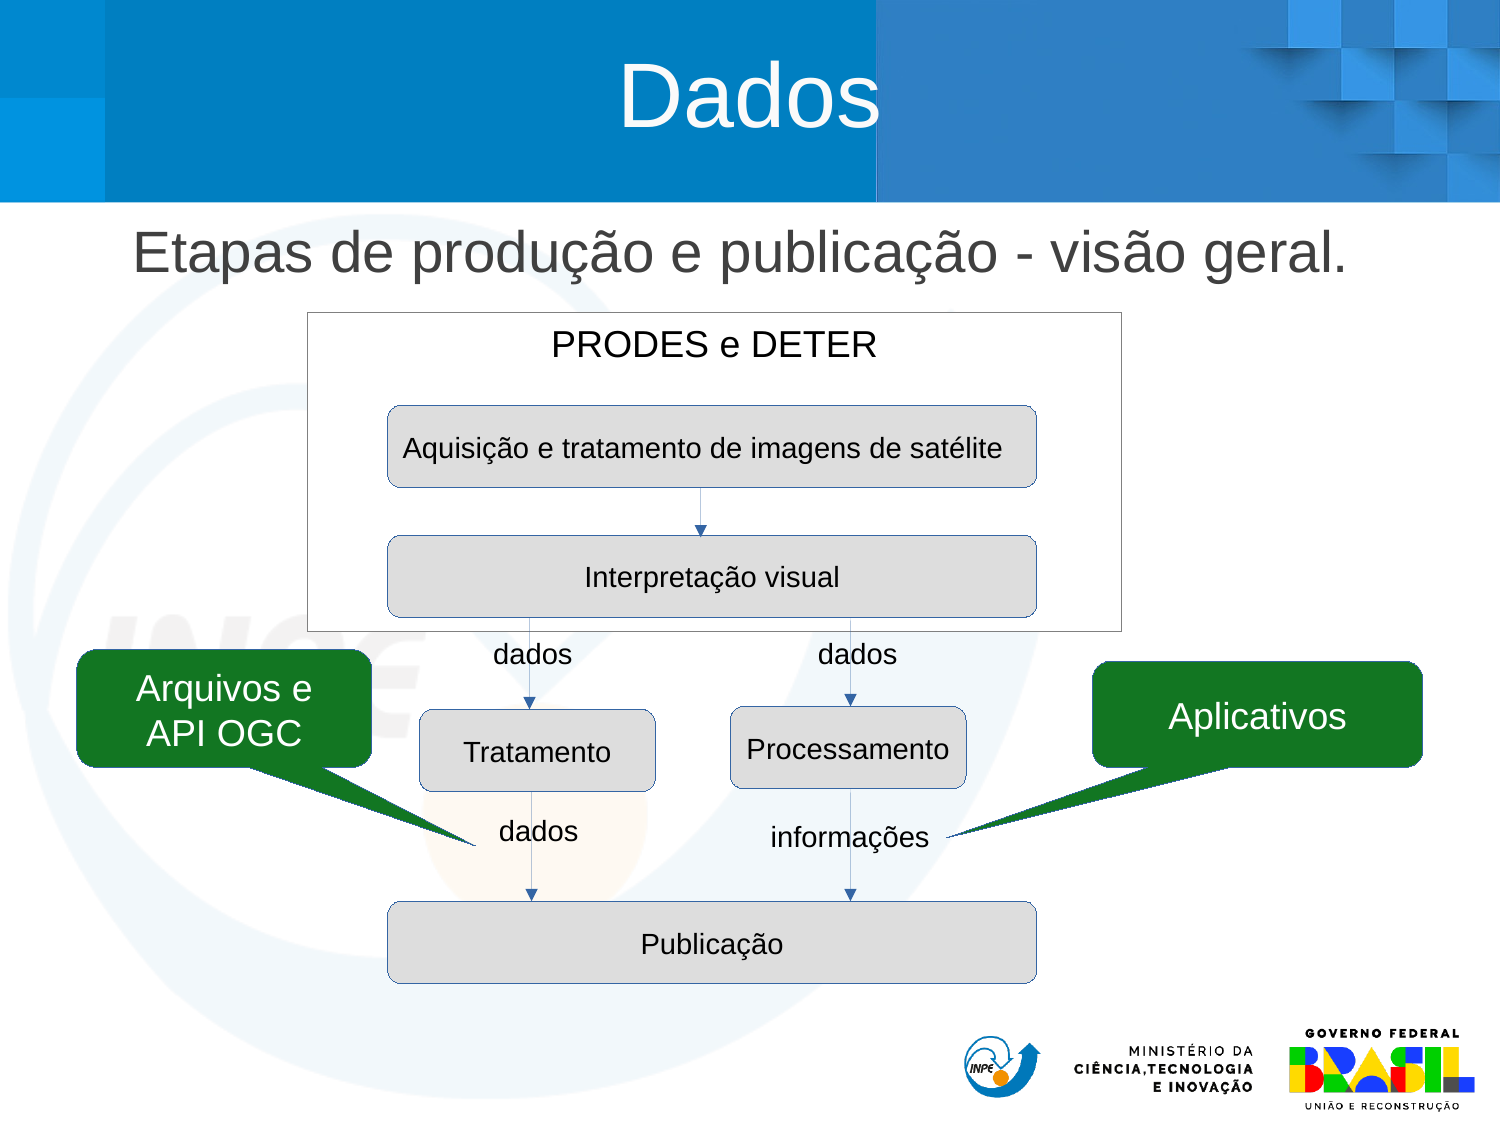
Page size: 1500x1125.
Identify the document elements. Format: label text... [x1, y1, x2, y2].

text_box Tratamento [419, 709, 656, 792]
text_box [844, 676, 857, 707]
text_box [523, 676, 536, 710]
text_box Dados [222, 40, 1277, 155]
text_box Publicação [387, 901, 1037, 984]
text_box dados [532, 805, 603, 853]
text_box dados [803, 628, 921, 676]
text_box Aplicativos [946, 661, 1423, 838]
picture [0, 0, 1500, 1125]
text_box informações [851, 811, 951, 862]
text_box [694, 487, 707, 538]
text_box informações [755, 811, 850, 862]
text_box dados [478, 628, 597, 676]
text_box Processamento [730, 706, 967, 789]
text_box Arquivos e API OGC [76, 649, 476, 846]
text_box dados [484, 805, 531, 853]
text_box [525, 791, 538, 902]
text_box PRODES e DETER [307, 312, 1122, 632]
text_box Aquisição e tratamento de imagens de satélite [387, 405, 1037, 488]
text_box Etapas de produção e publicação - visão geral. [29, 206, 1471, 264]
text_box [844, 789, 857, 902]
text_box Interpretação visual [387, 535, 1037, 618]
picture [530, 632, 850, 901]
